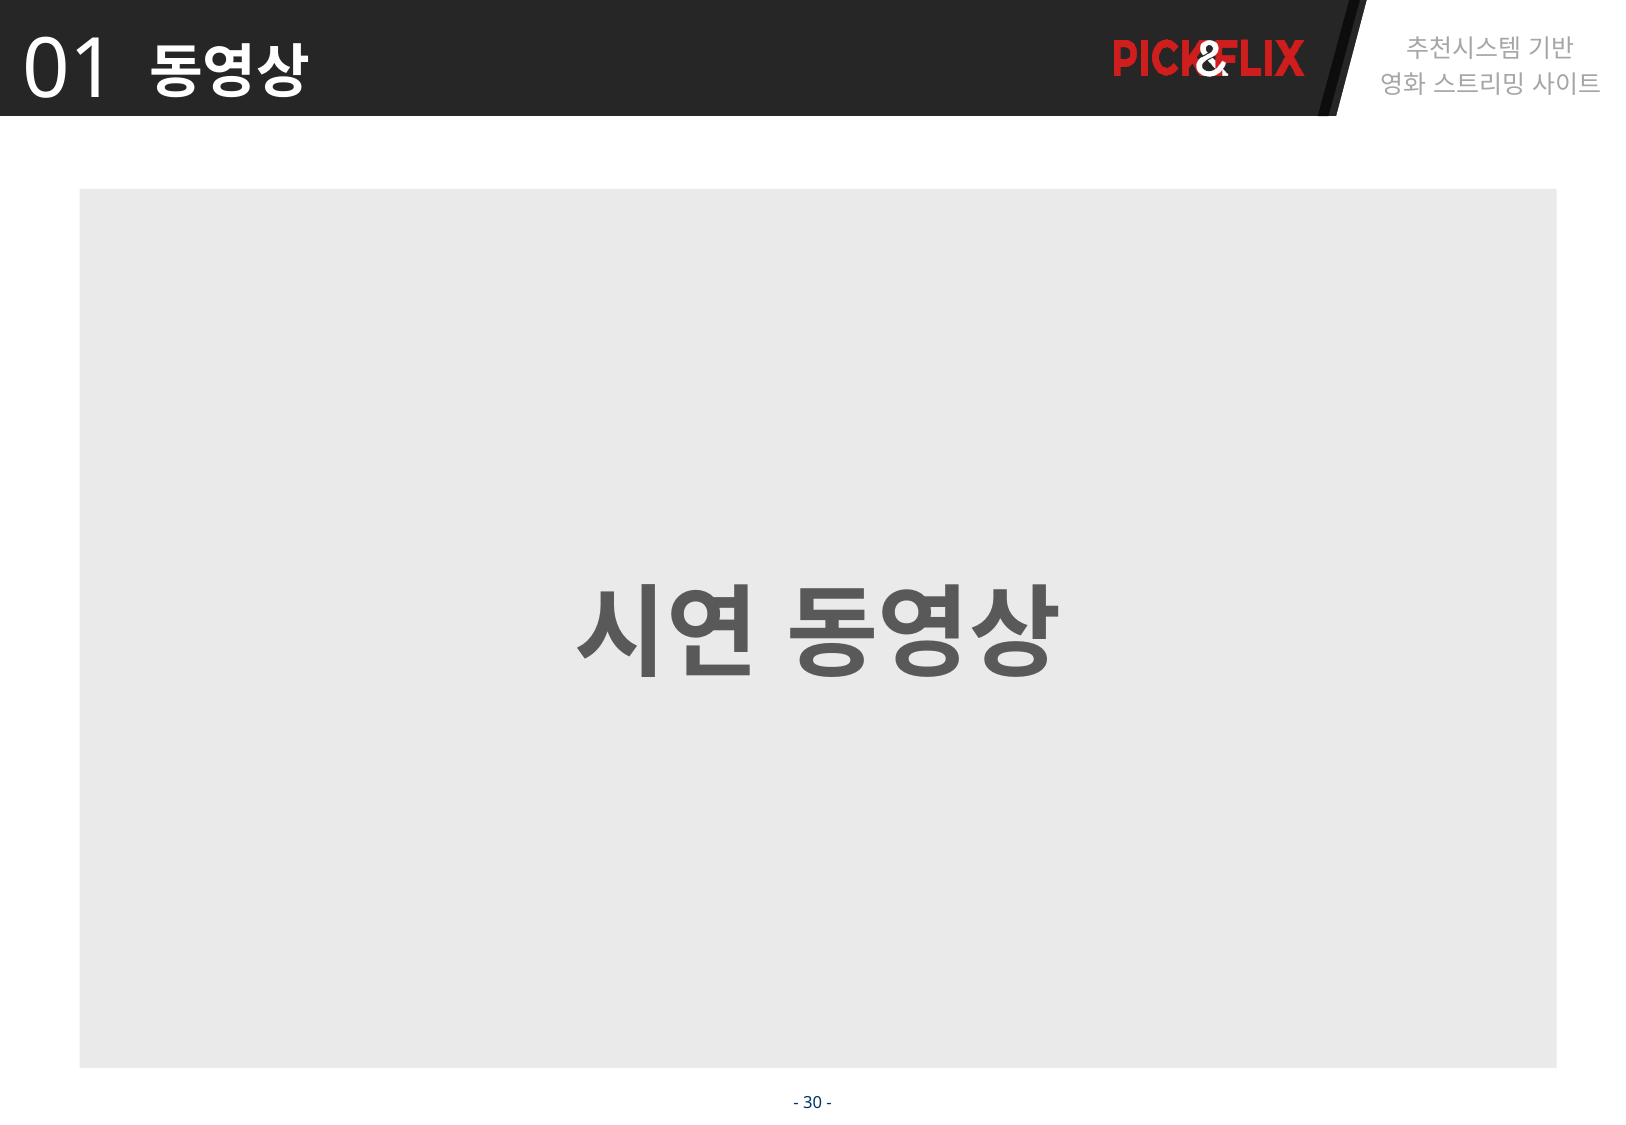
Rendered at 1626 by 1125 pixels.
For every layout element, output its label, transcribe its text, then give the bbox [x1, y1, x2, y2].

text_box 시연 동영상 [79, 188, 1558, 1069]
picture [1081, 0, 1337, 149]
text_box 동영상 [161, 17, 1305, 121]
text_box 01 [0, 6, 161, 122]
